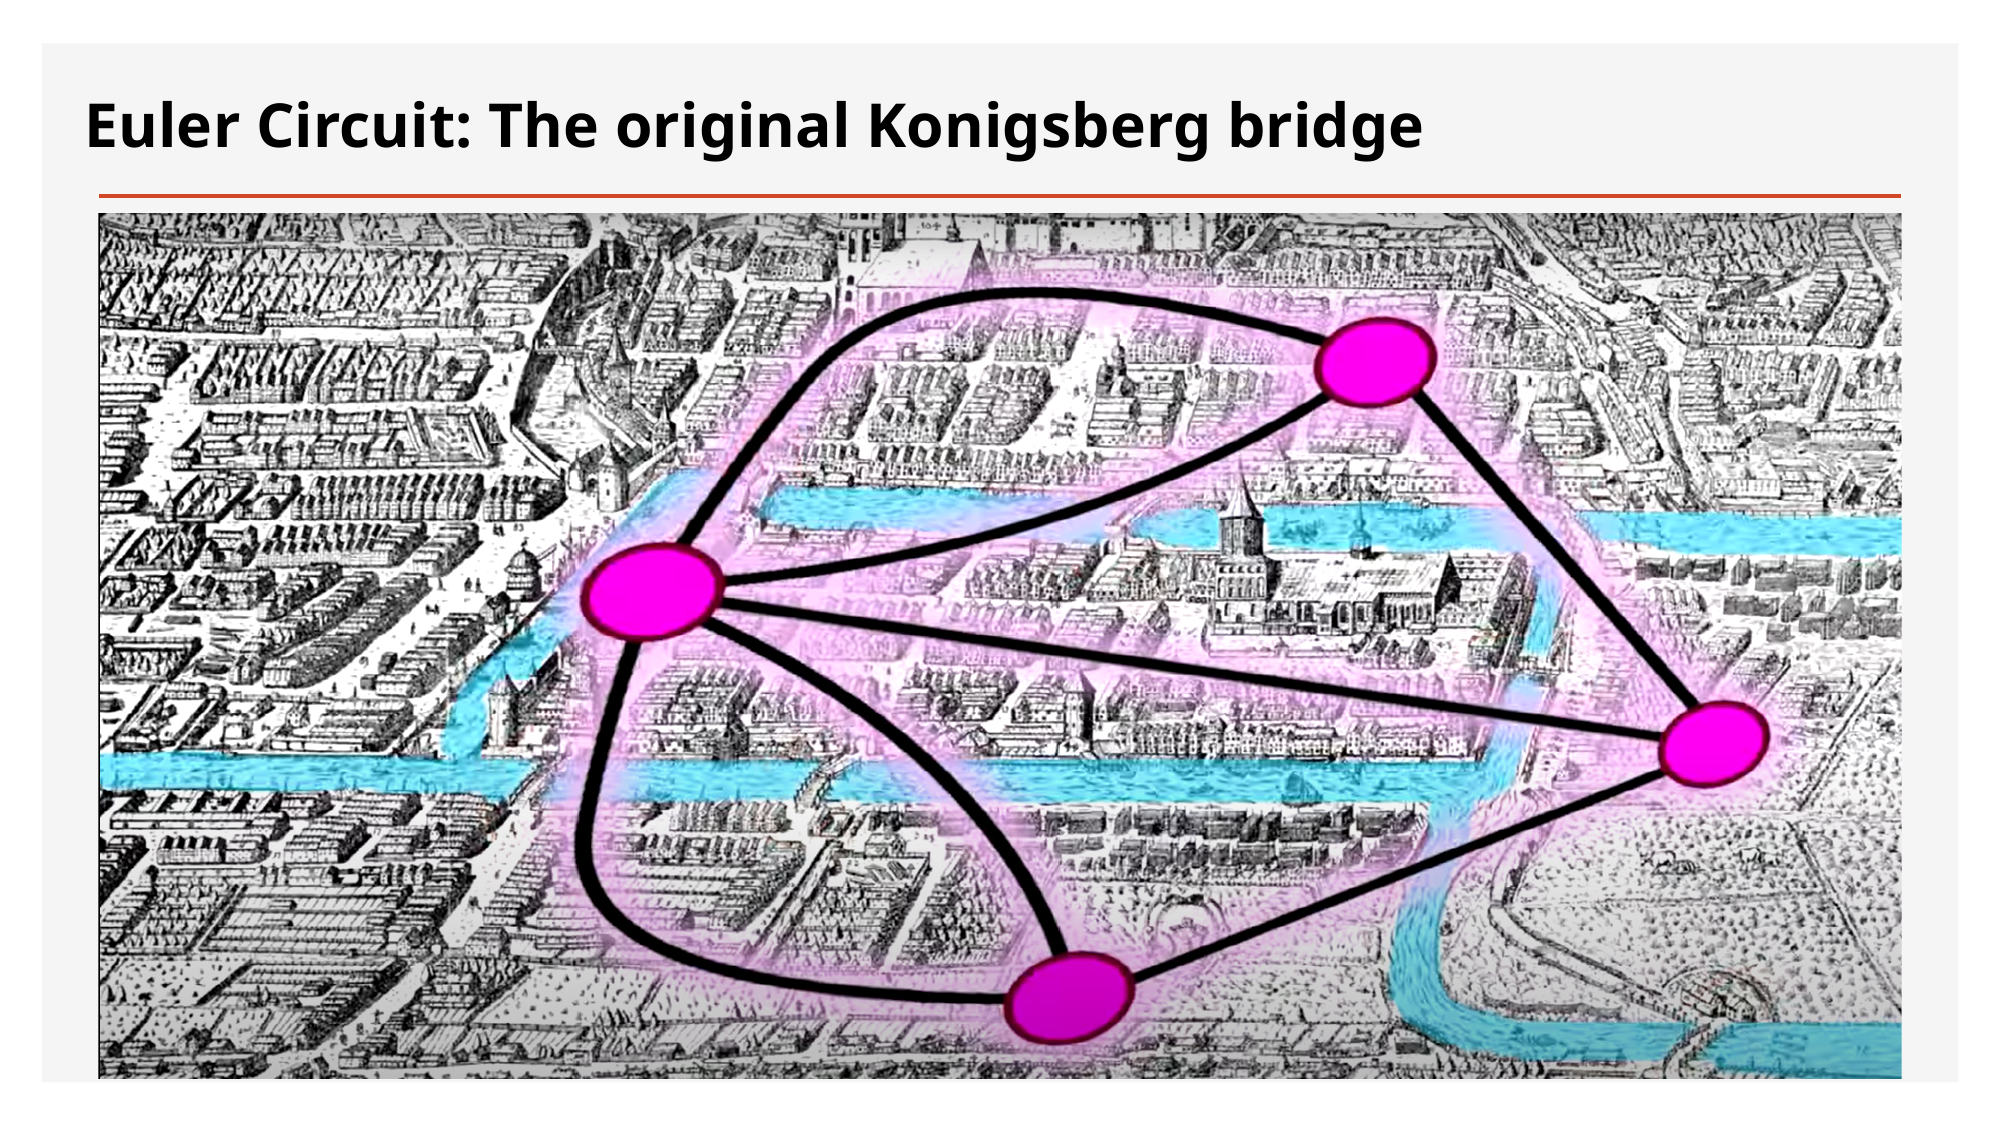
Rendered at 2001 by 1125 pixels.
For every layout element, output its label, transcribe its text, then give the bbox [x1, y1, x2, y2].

picture [98, 213, 1902, 1079]
text_box Euler Circuit: The original Konigsberg bridge [69, 62, 1592, 167]
